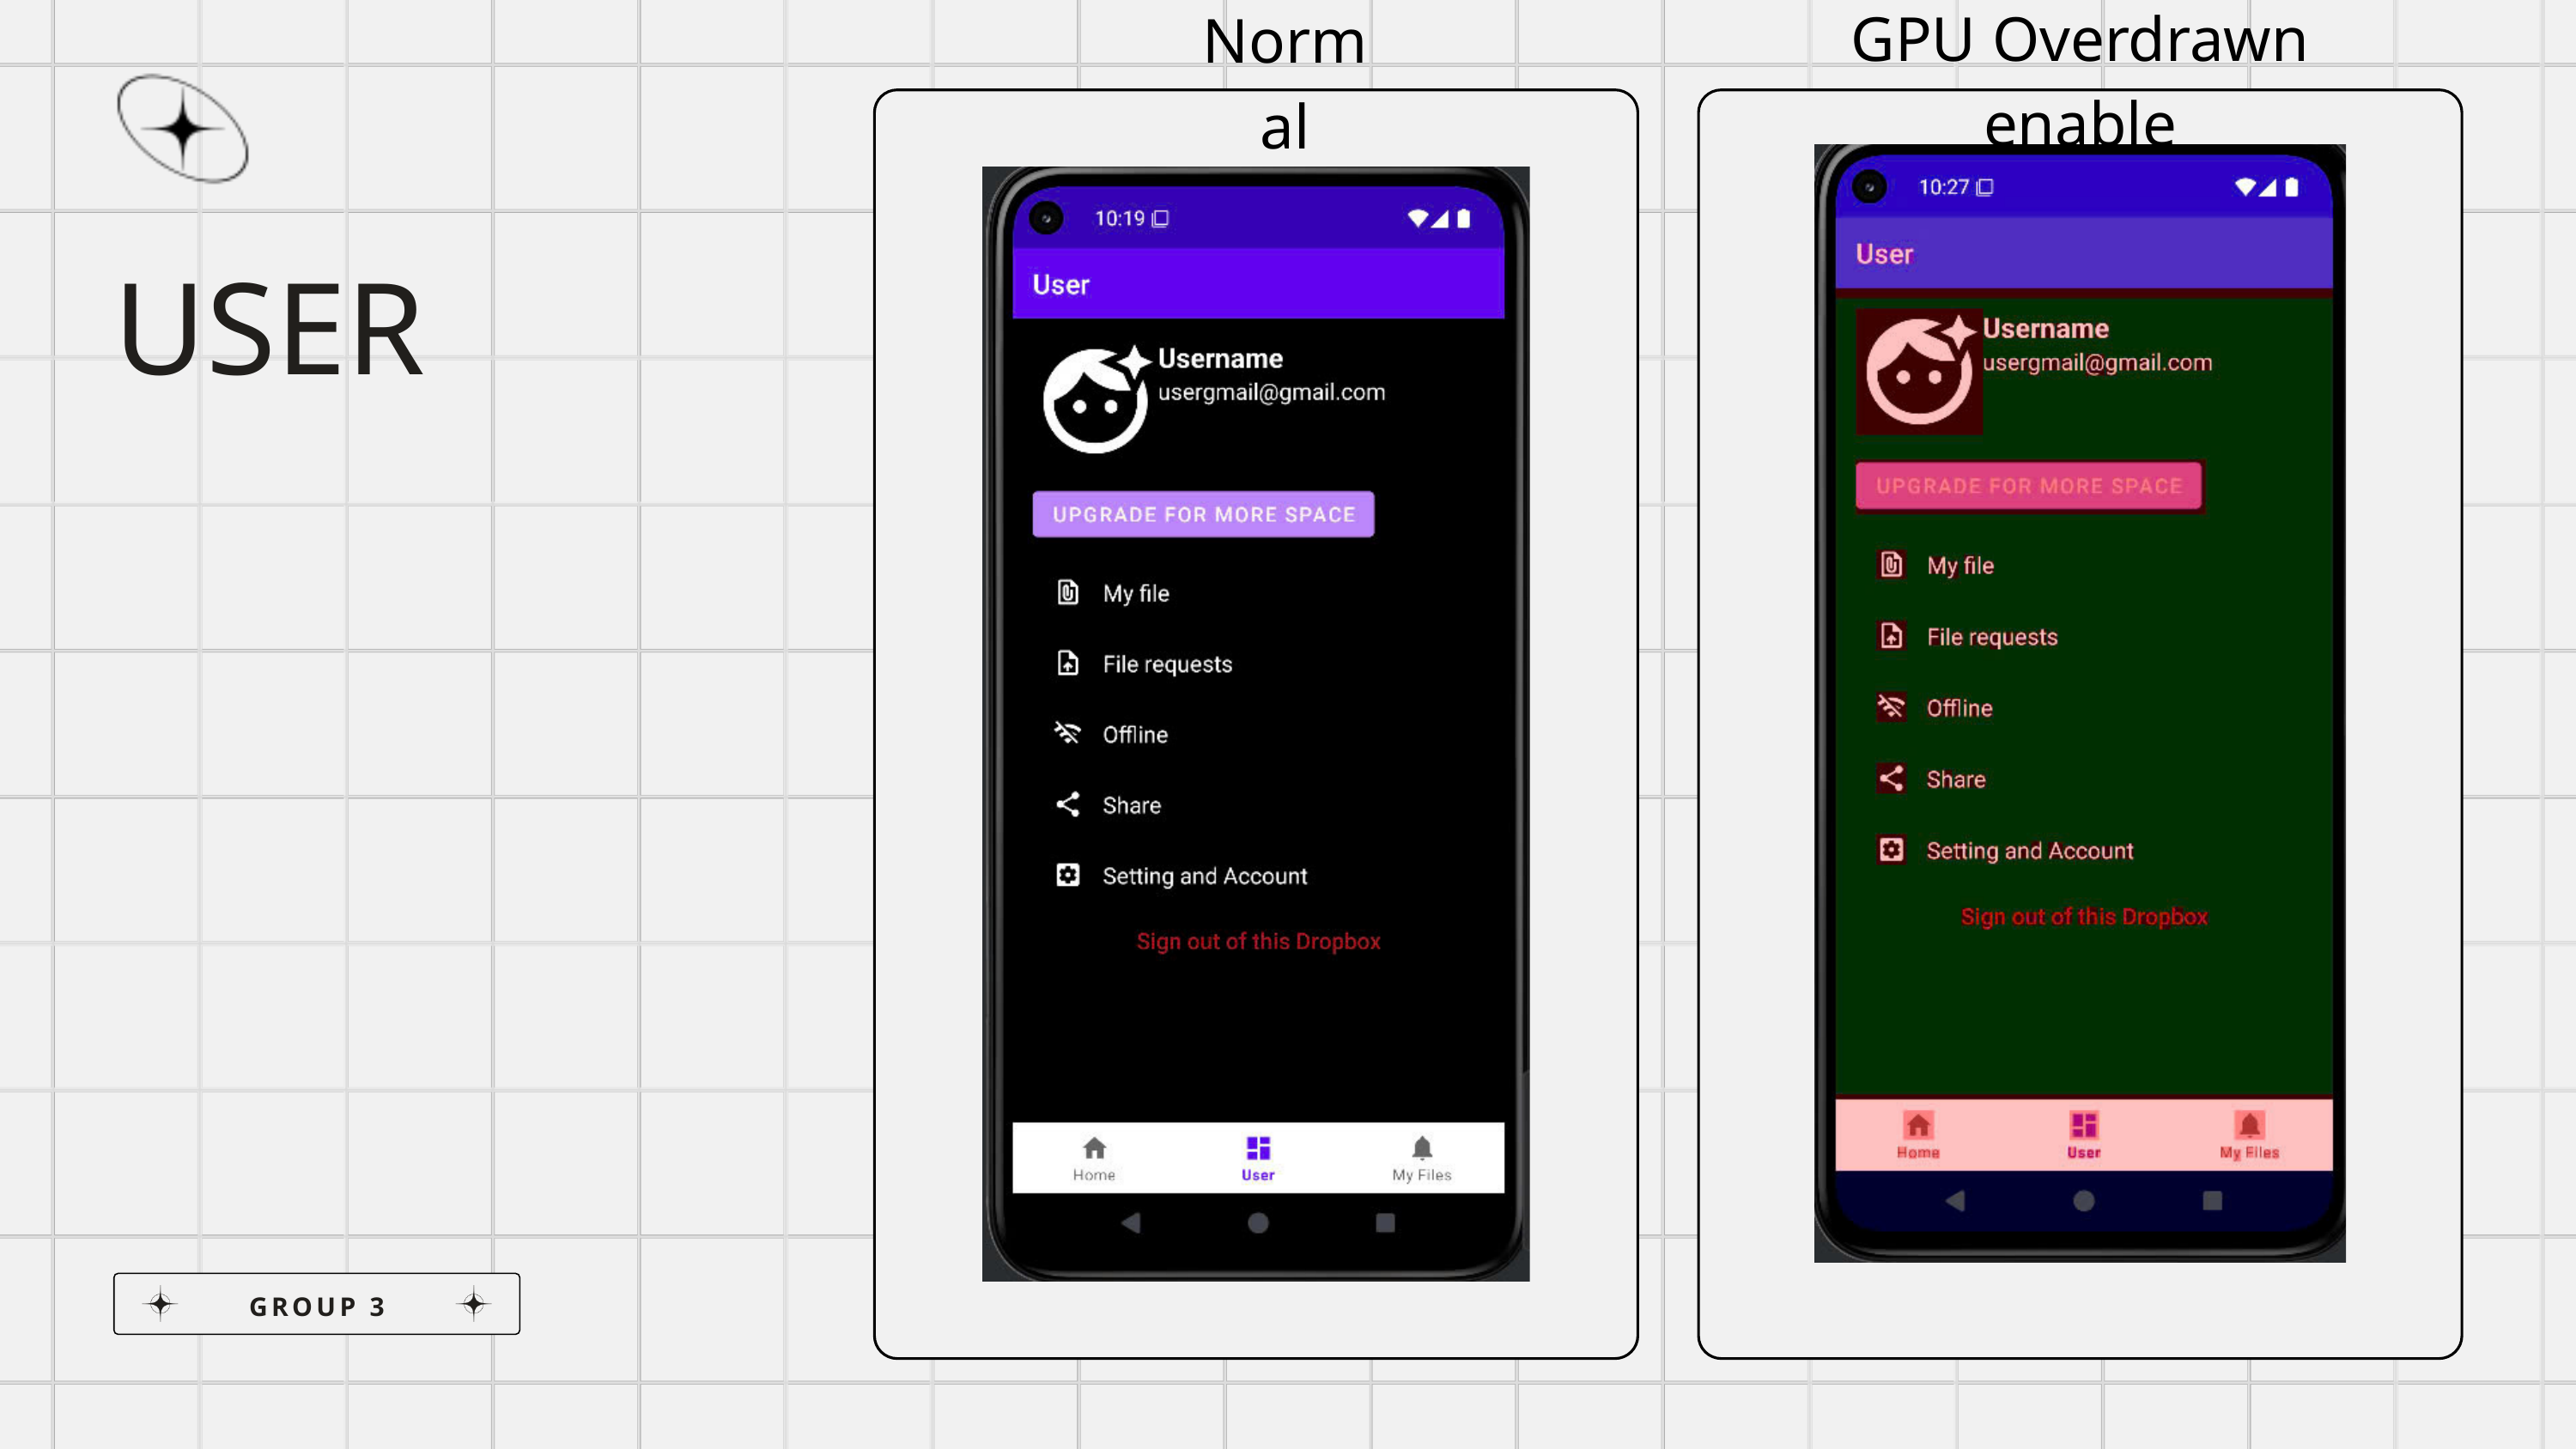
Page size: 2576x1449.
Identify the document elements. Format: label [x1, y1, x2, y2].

text_box [0, 0, 2576, 1449]
text_box [874, 89, 1638, 1359]
text_box [113, 1273, 520, 1335]
text_box [1698, 89, 2463, 1359]
